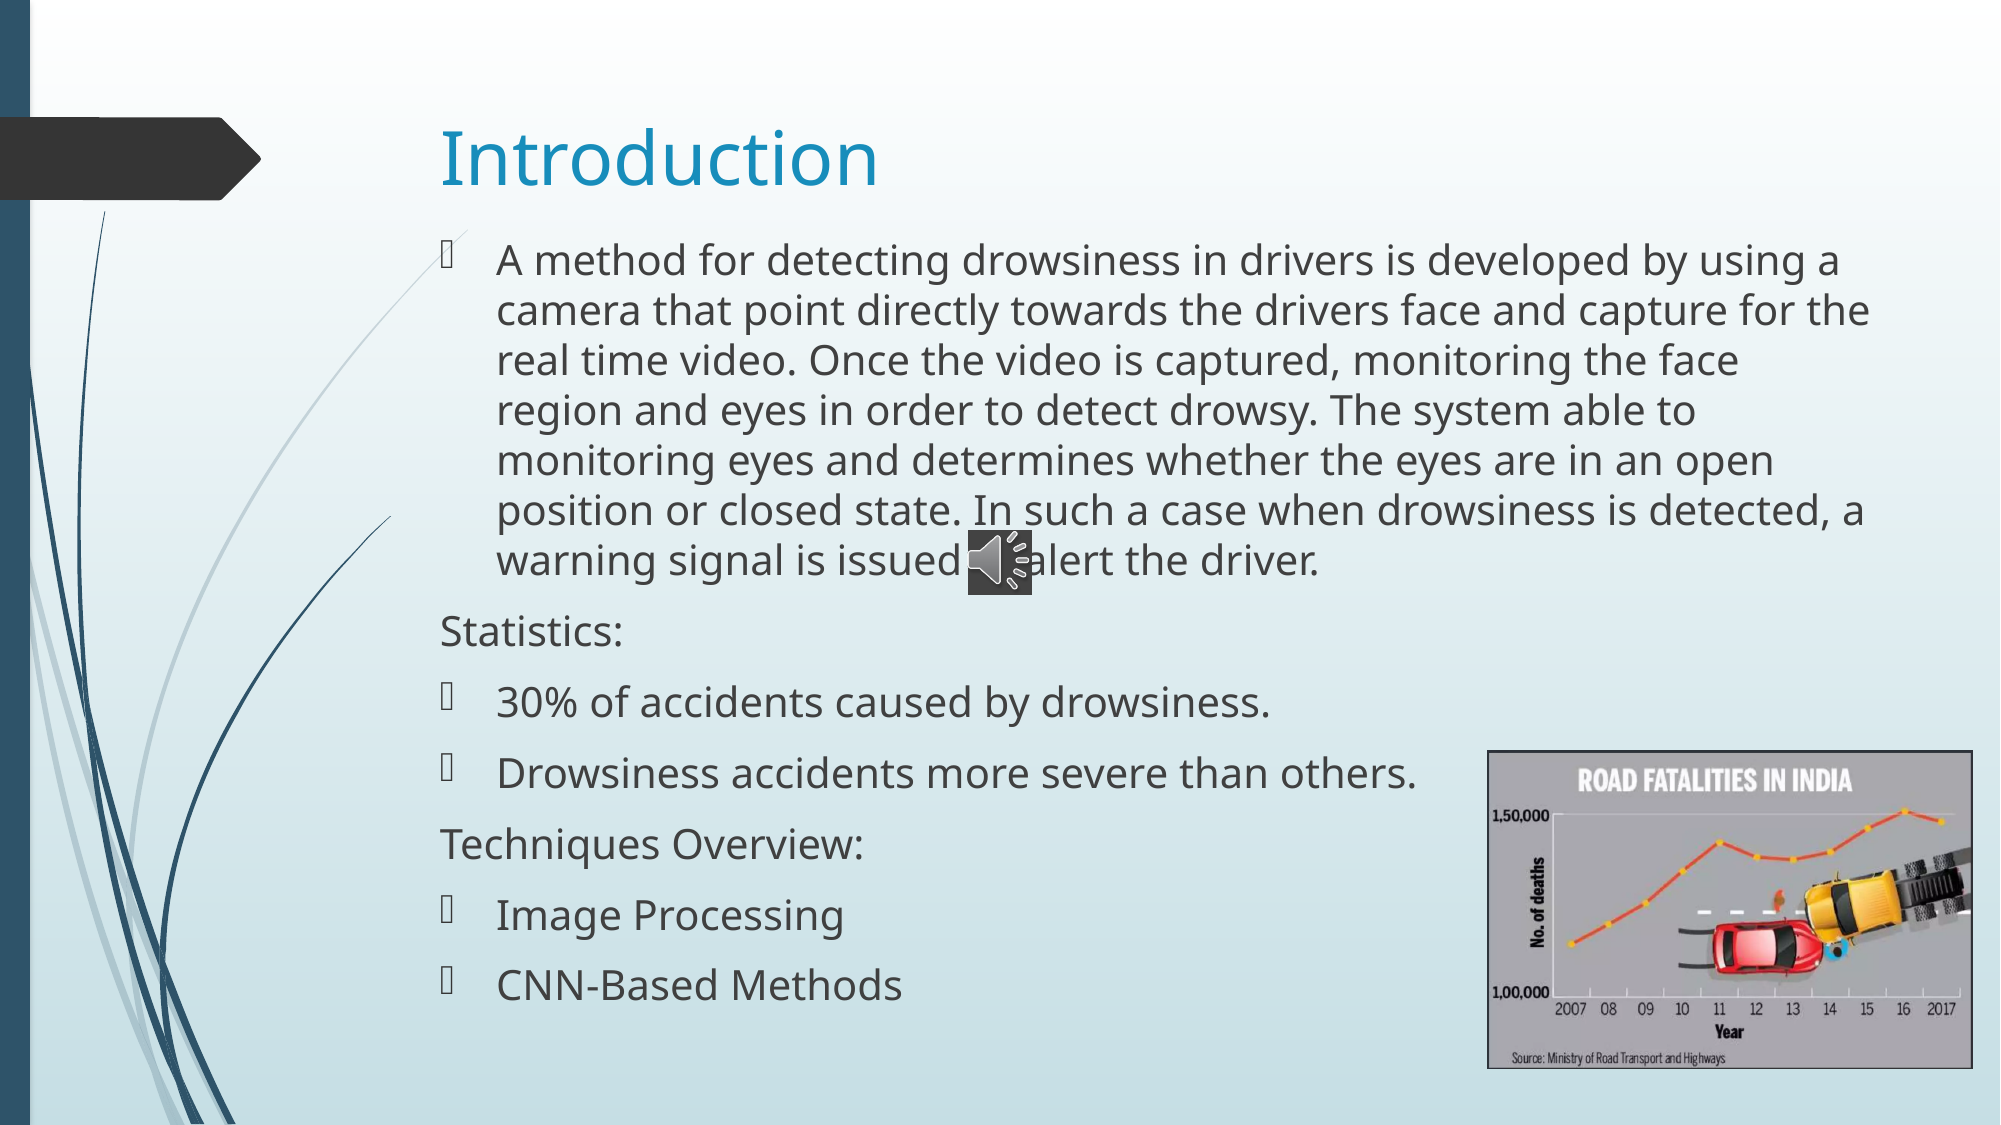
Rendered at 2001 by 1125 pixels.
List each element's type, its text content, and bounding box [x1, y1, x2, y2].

list A method for detecting drowsiness in drivers is developed by using a camera that point directly towards the drivers face and capture for the real time video. Once the video is captured, monitoring the face region and eyes in order to detect drowsy. The system able to monitoring eyes and determines whether the eyes are in an open position or closed state. In such a case when drowsiness is detected, a warning signal is issued to alert the driver. Statistics: 30% of accidents caused by drowsiness. Drowsiness accidents more severe than others. Techniques Overview: Image Processing CNN-Based Methods [424, 226, 1888, 846]
picture [1486, 750, 1973, 1070]
title Introduction [425, 102, 1888, 226]
picture [966, 528, 1034, 597]
